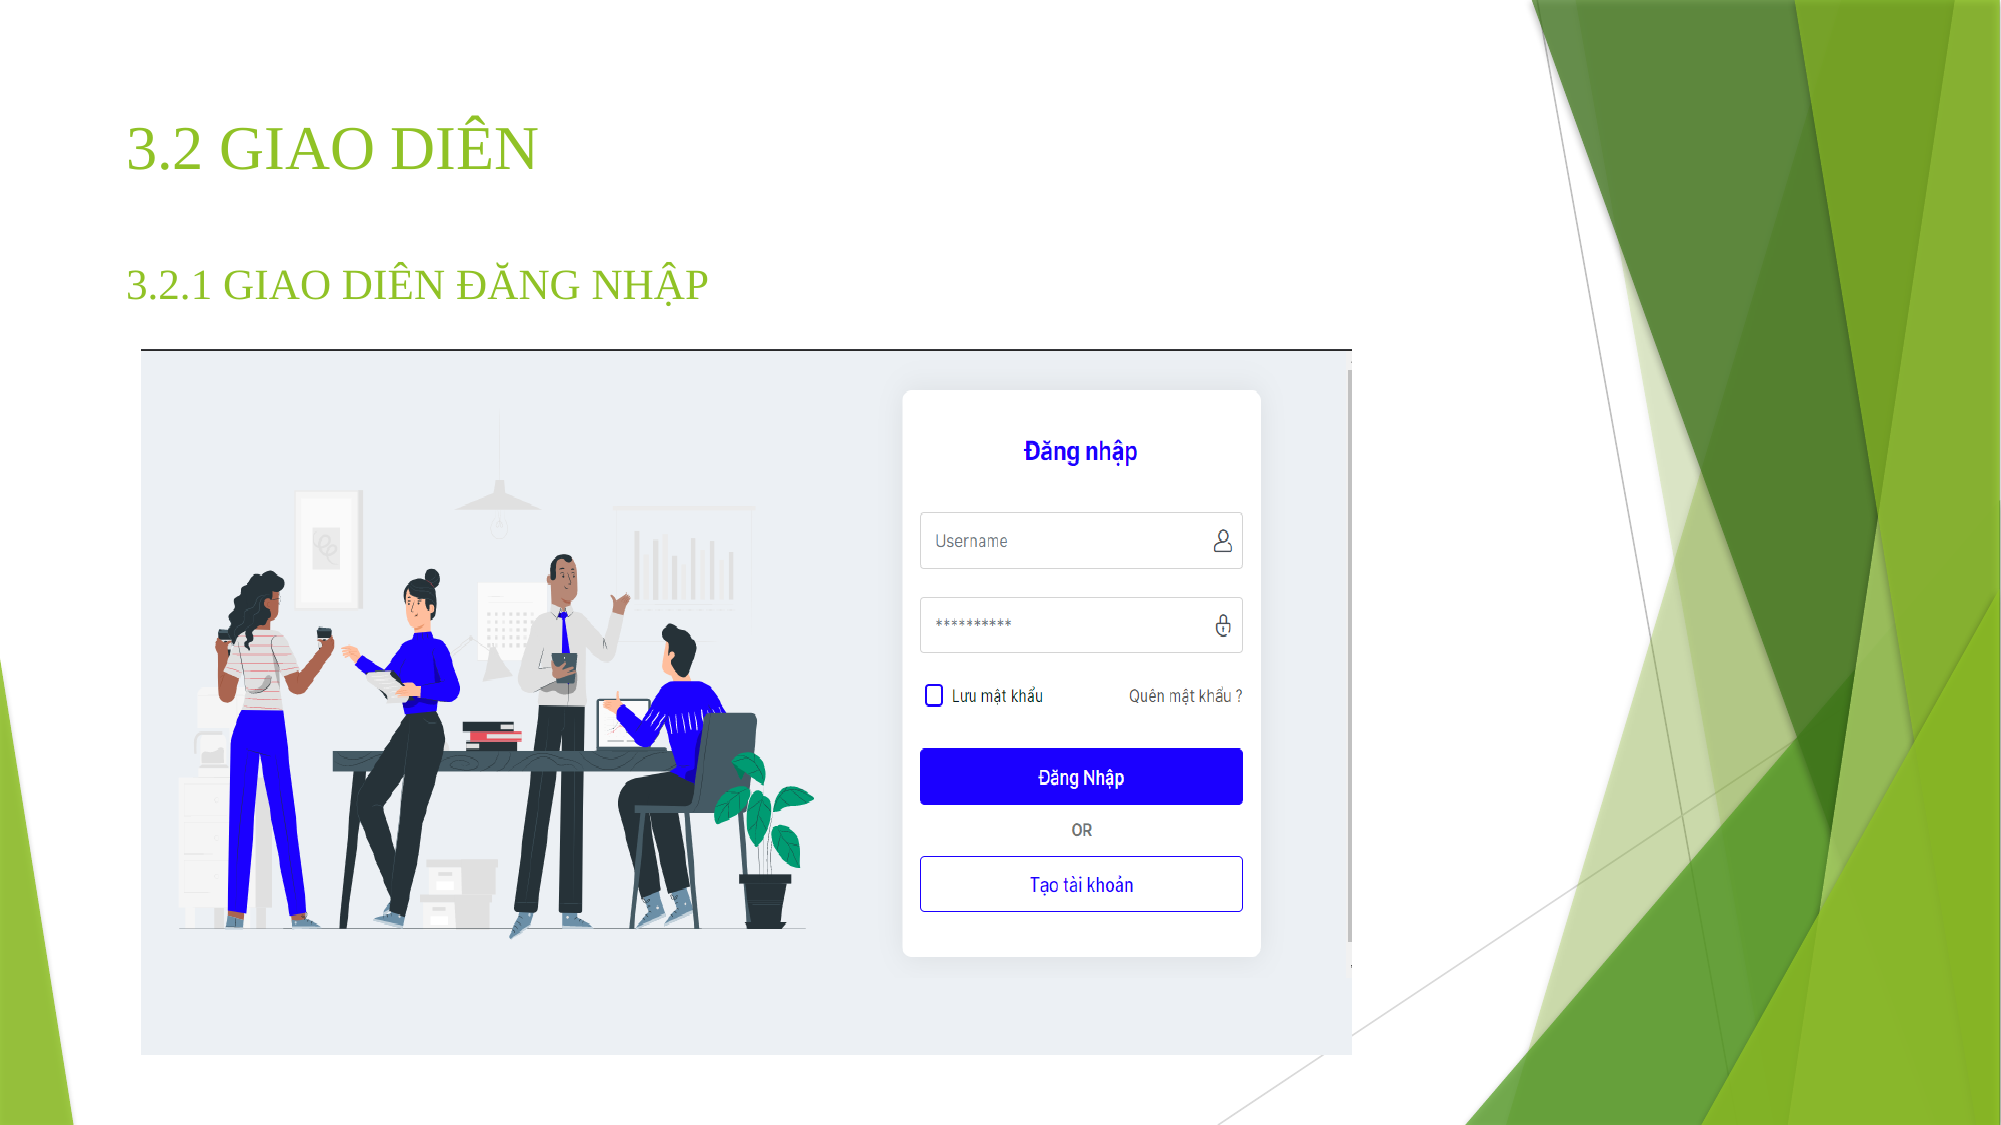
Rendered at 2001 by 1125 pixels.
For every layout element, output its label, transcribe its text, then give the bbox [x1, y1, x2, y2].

title 3.2 GIAO DIÊN 3.2.1 GIAO DIÊN ĐĂNG NHẬP [111, 99, 1522, 317]
picture [140, 348, 1352, 1055]
